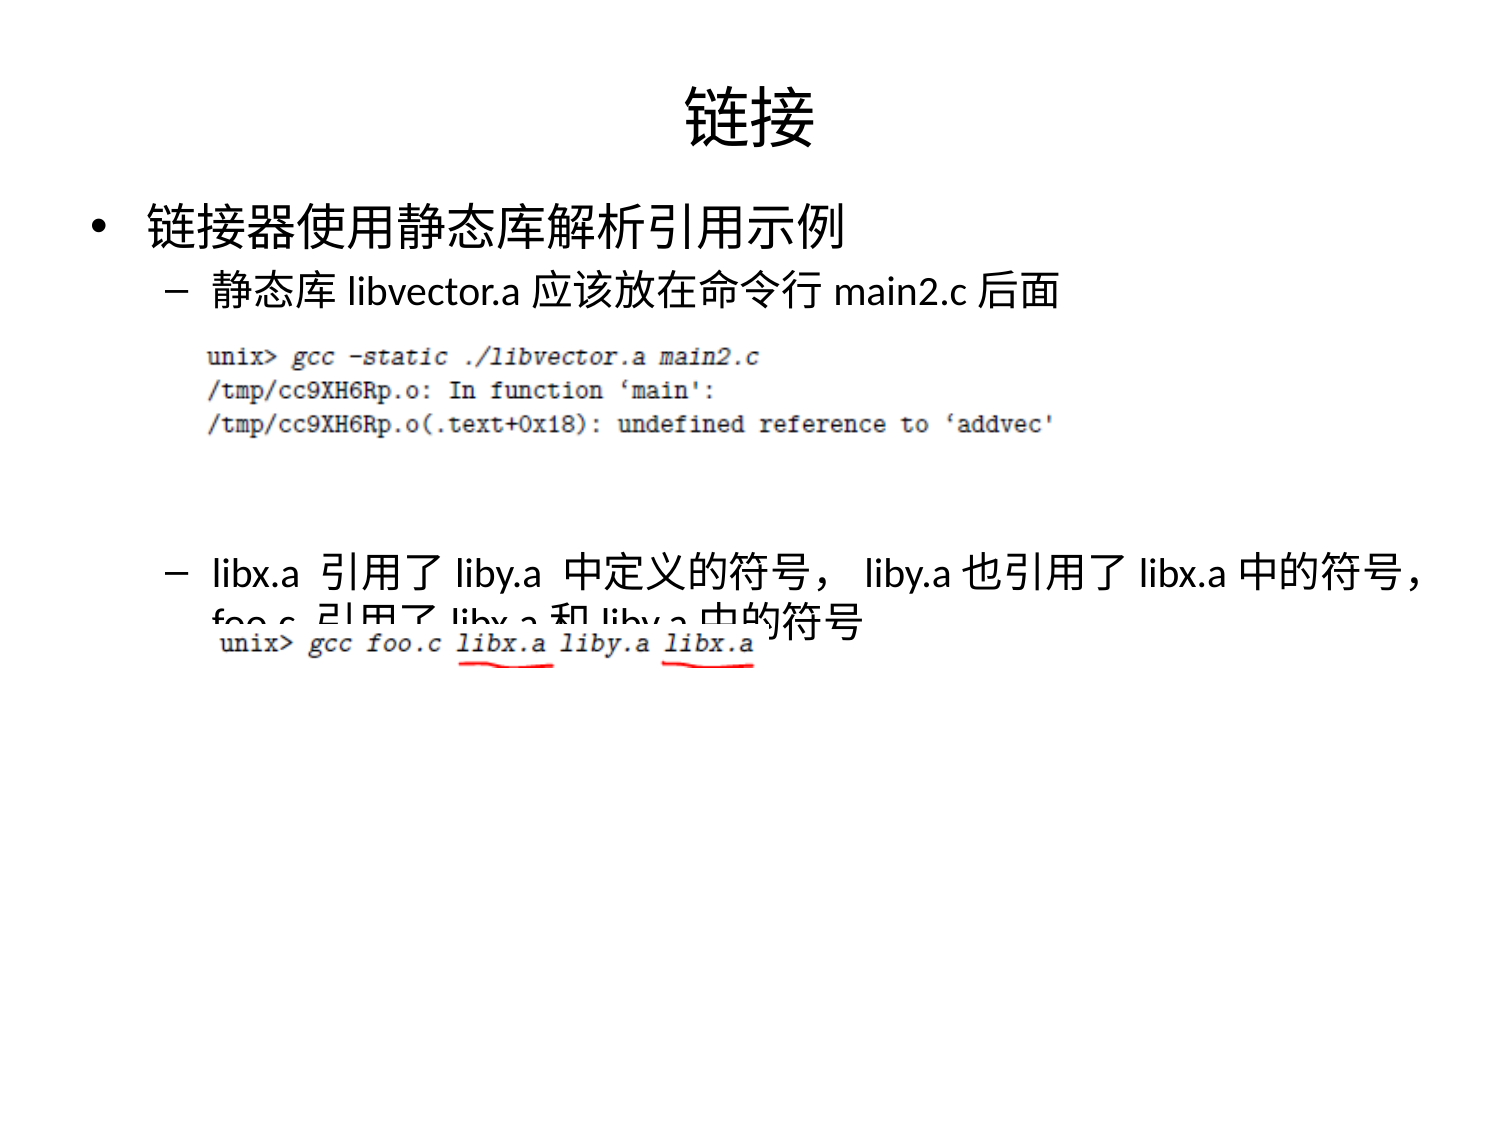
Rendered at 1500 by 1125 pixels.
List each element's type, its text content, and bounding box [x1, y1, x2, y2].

picture [212, 624, 769, 668]
picture [199, 337, 1063, 442]
title 链接 [75, 45, 1425, 187]
list 链接器使用静态库解析引用示例 静态库libvector.a应该放在命令行main2.c后面 libx.a 引用了liby.a 中定义的符号，liby.a也引用了libx.a中的符号，foo.c 引用了libx.a和liby.a中的符号 [75, 187, 1425, 1100]
